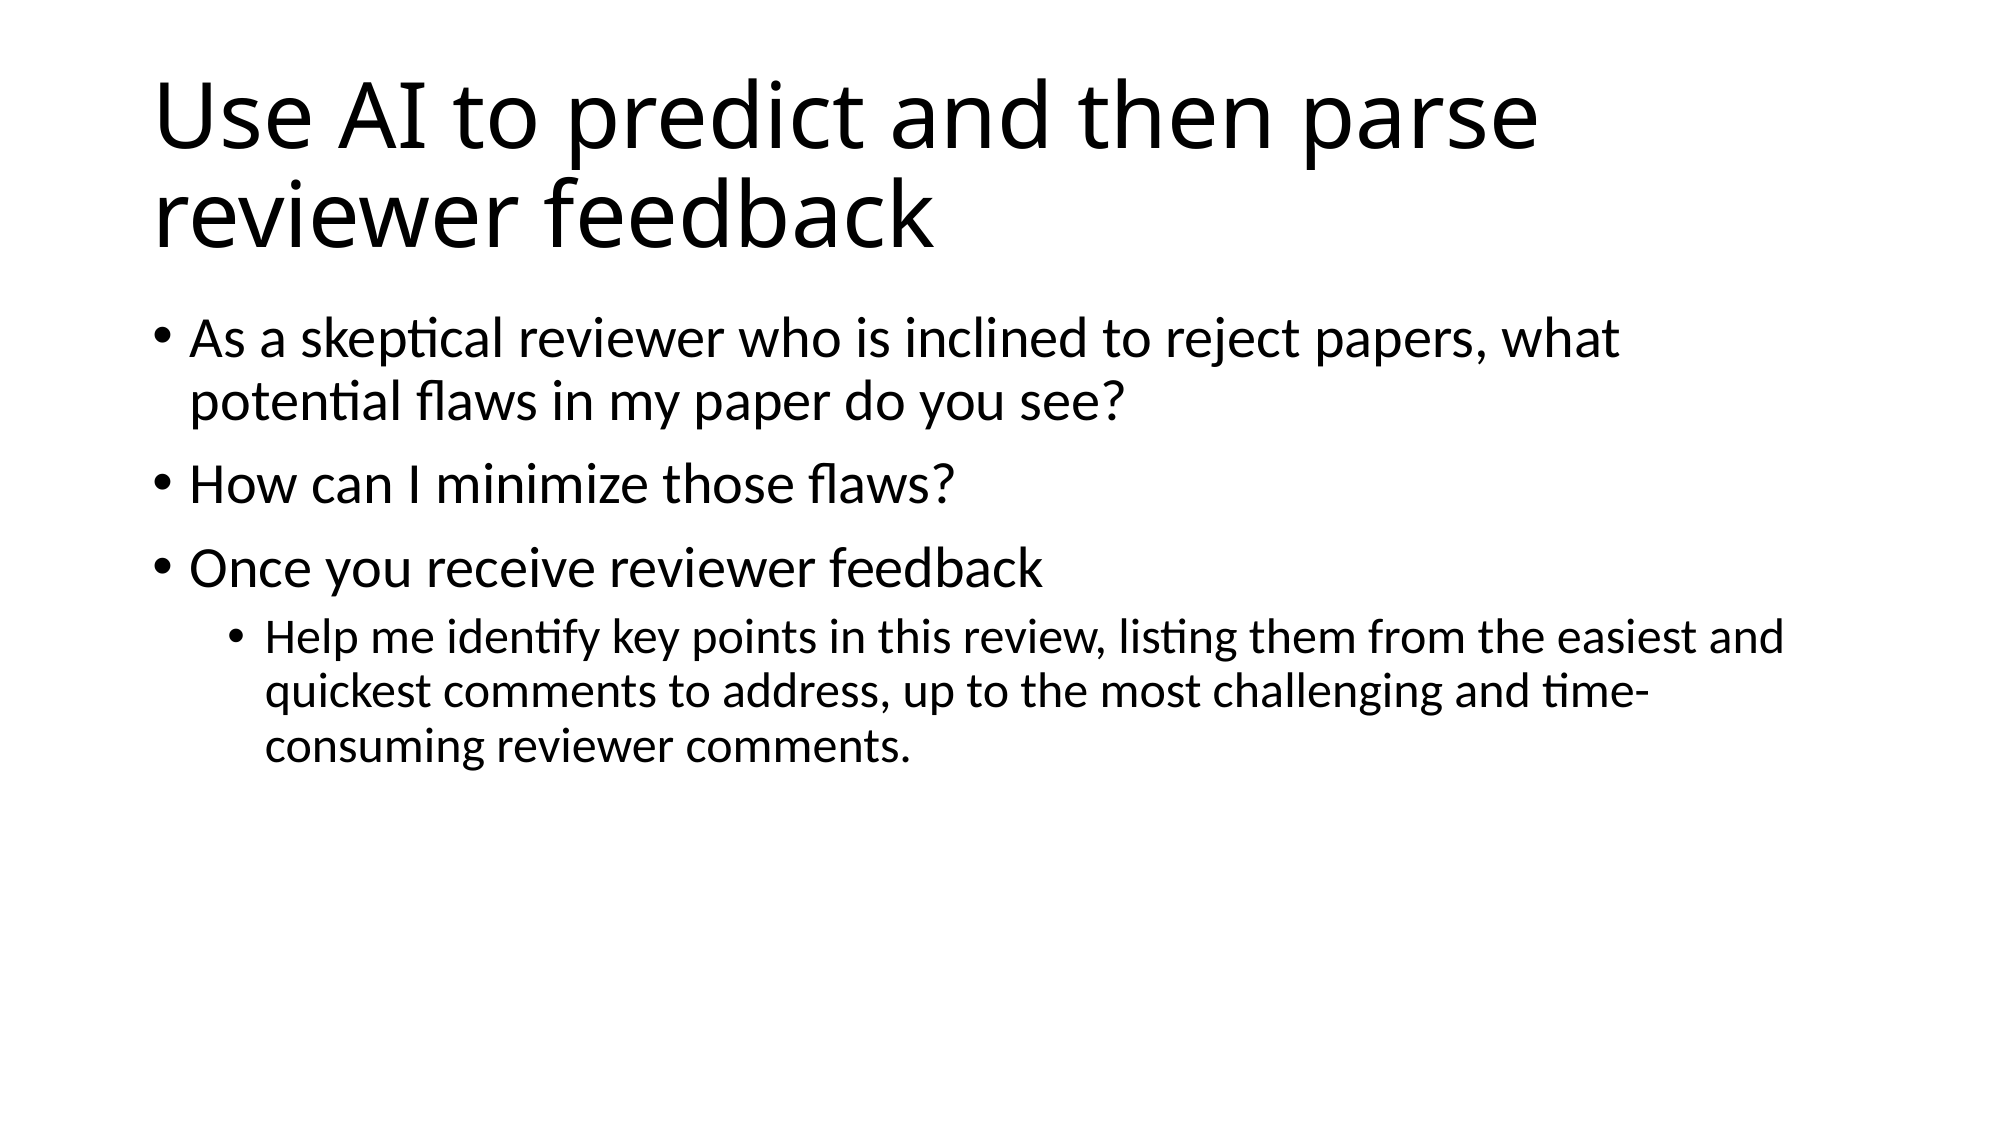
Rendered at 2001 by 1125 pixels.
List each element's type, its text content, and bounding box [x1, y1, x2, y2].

title Use AI to predict and then parse reviewer feedback [137, 59, 1863, 278]
list As a skeptical reviewer who is inclined to reject papers, what potential flaws in my paper do you see? How can I minimize those flaws? Once you receive reviewer feedback Help me identify key points in this review, listing them from the easiest and quickest comments to address, up to the most challenging and time-consuming reviewer comments. [137, 299, 1863, 1014]
